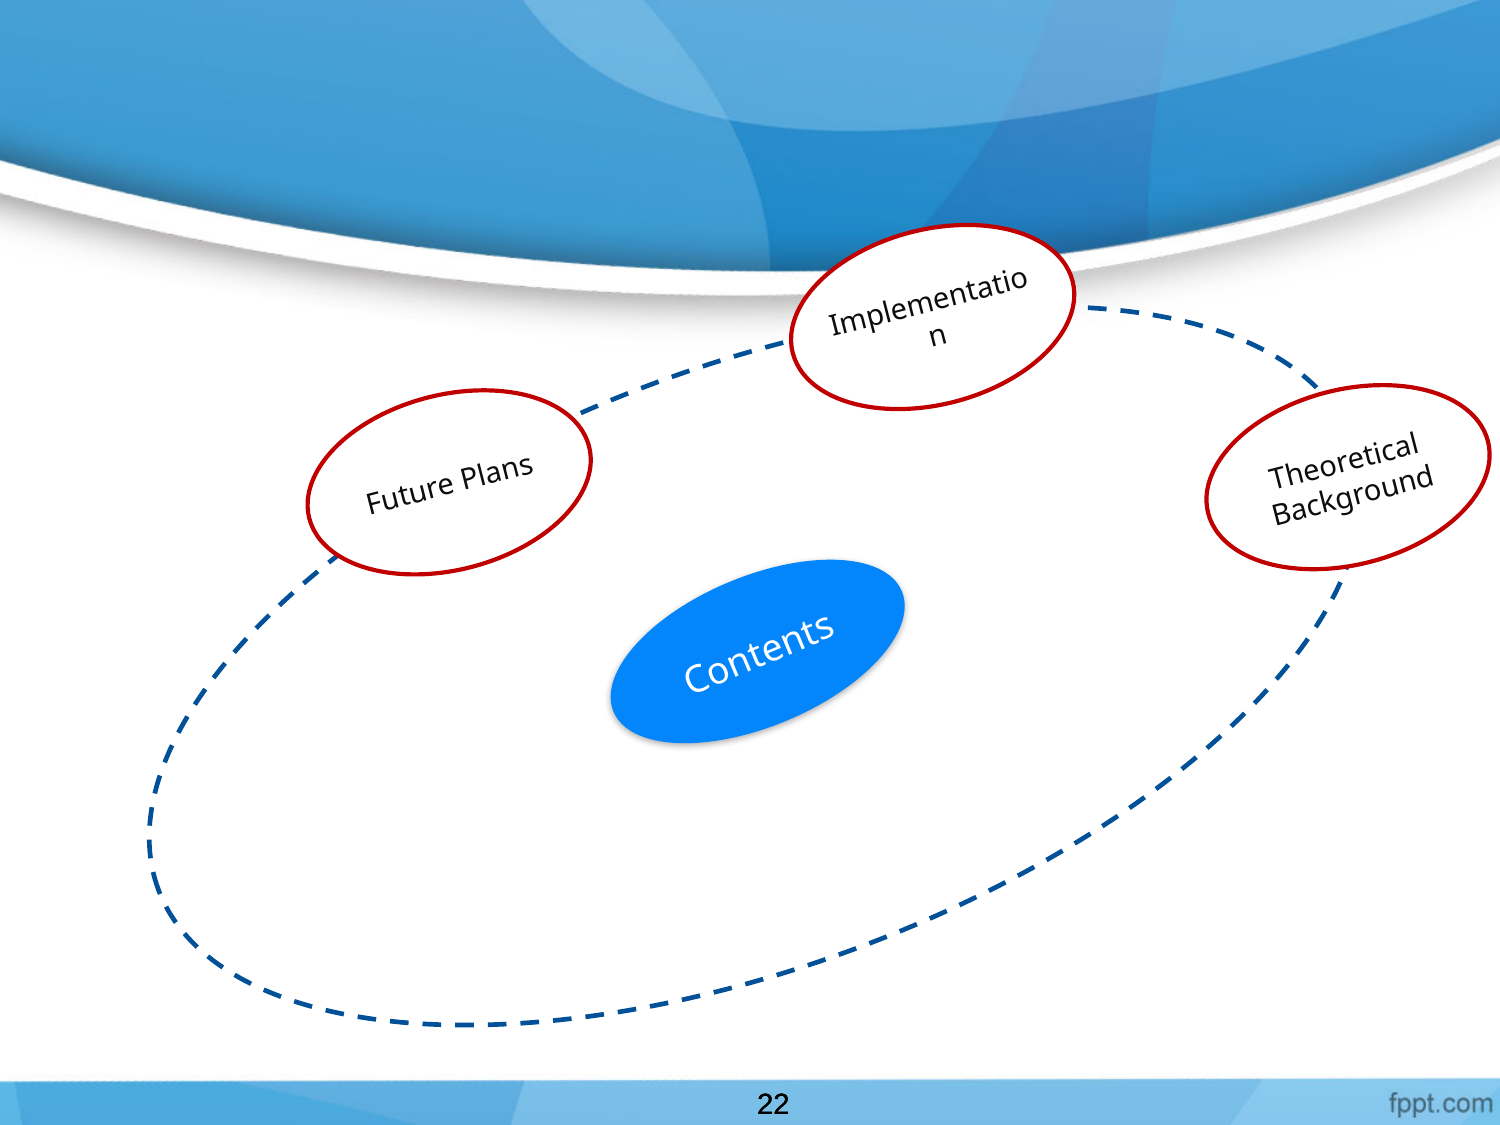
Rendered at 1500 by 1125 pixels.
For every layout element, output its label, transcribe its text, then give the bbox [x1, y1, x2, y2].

text_box Future Plans [305, 388, 593, 577]
picture [0, 0, 1500, 1125]
text_box 22 [726, 1077, 805, 1125]
text_box [149, 307, 1347, 1026]
text_box Implementation [789, 222, 1077, 412]
text_box Theoretical Background [1204, 383, 1492, 572]
text_box Contents [610, 559, 905, 744]
